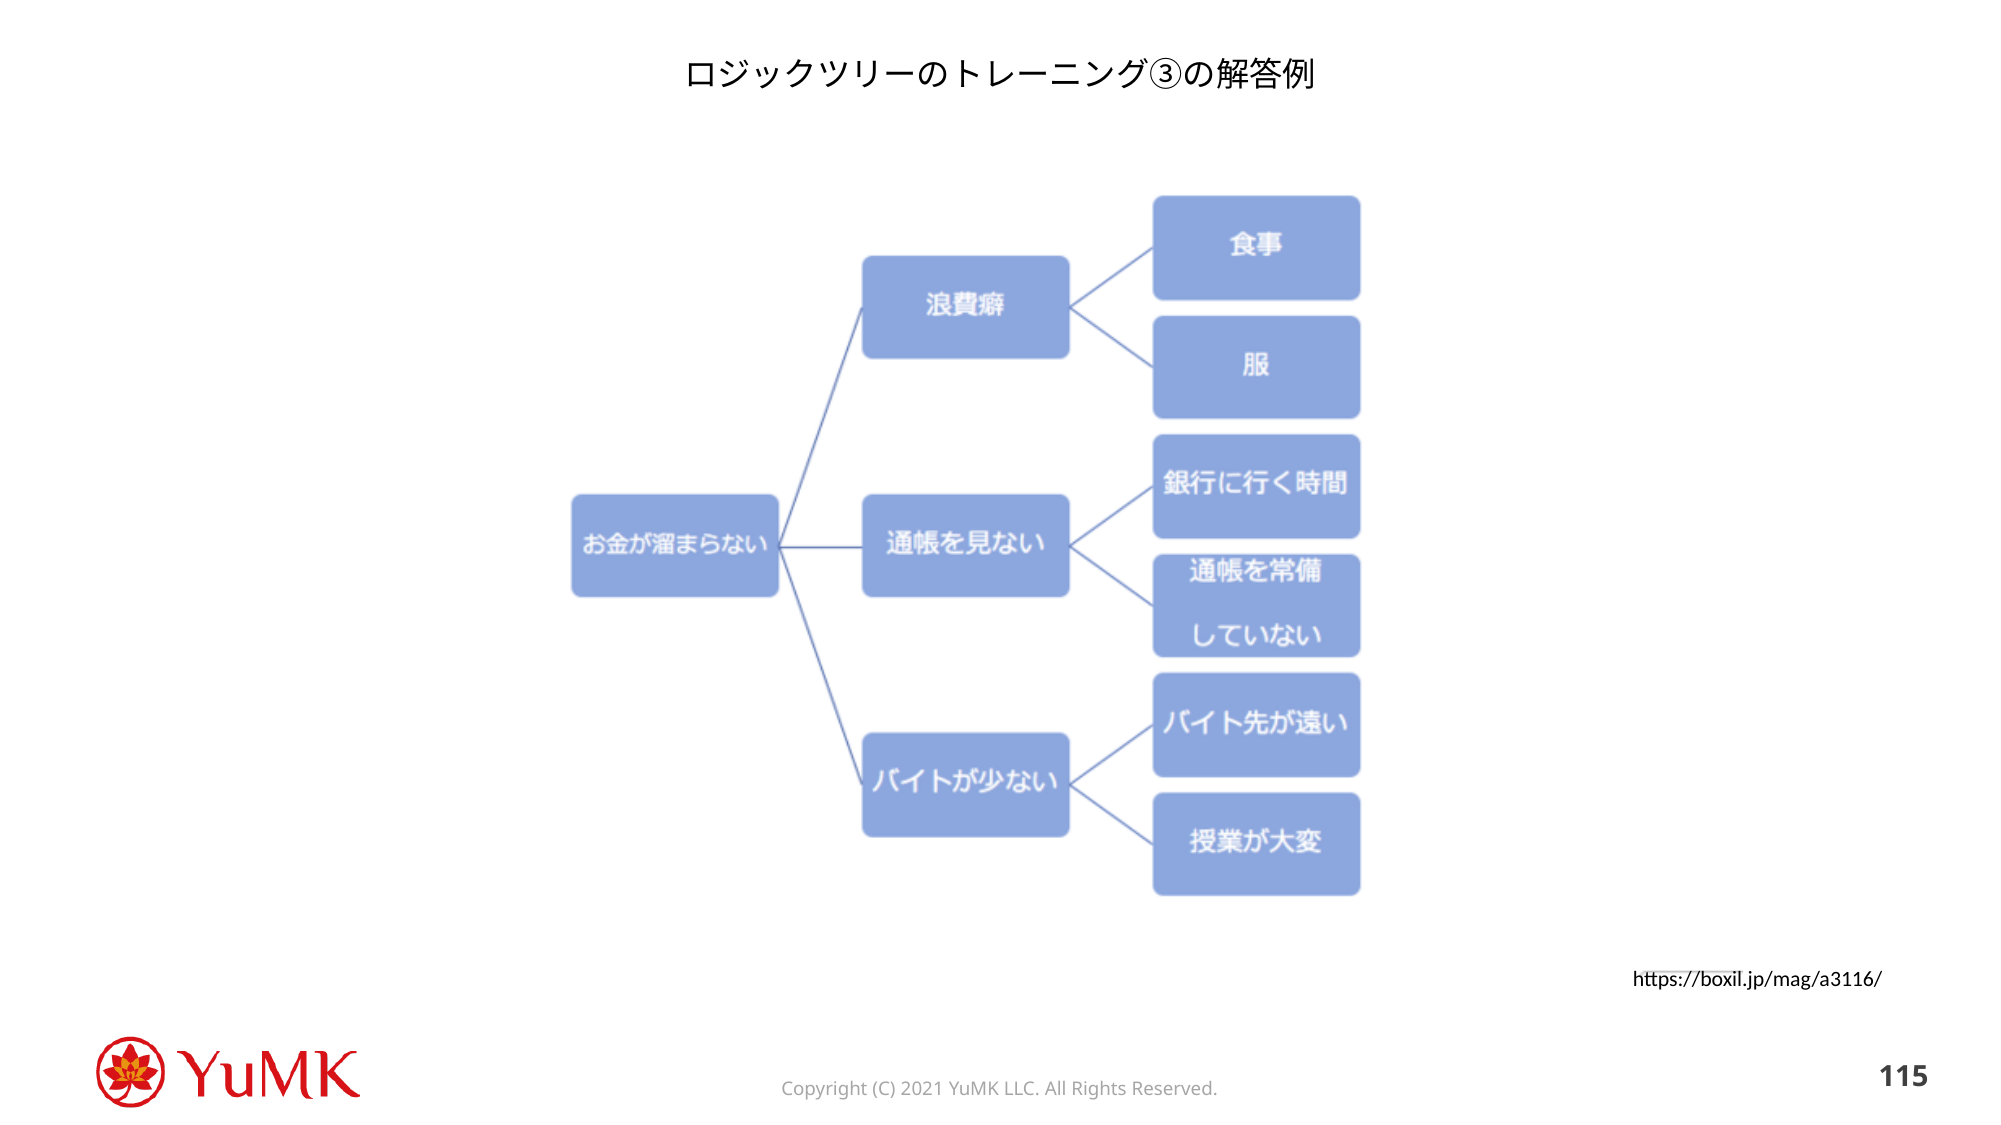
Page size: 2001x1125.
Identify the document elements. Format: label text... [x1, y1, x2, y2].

picture [184, 184, 1744, 976]
slide_number 114 [1477, 1047, 1944, 1108]
text_box https://boxil.jp/mag/a3116/ [1618, 957, 1898, 999]
picture [90, 1035, 365, 1108]
title ロジックツリーのトレーニング③の解答例 [99, 32, 1900, 113]
